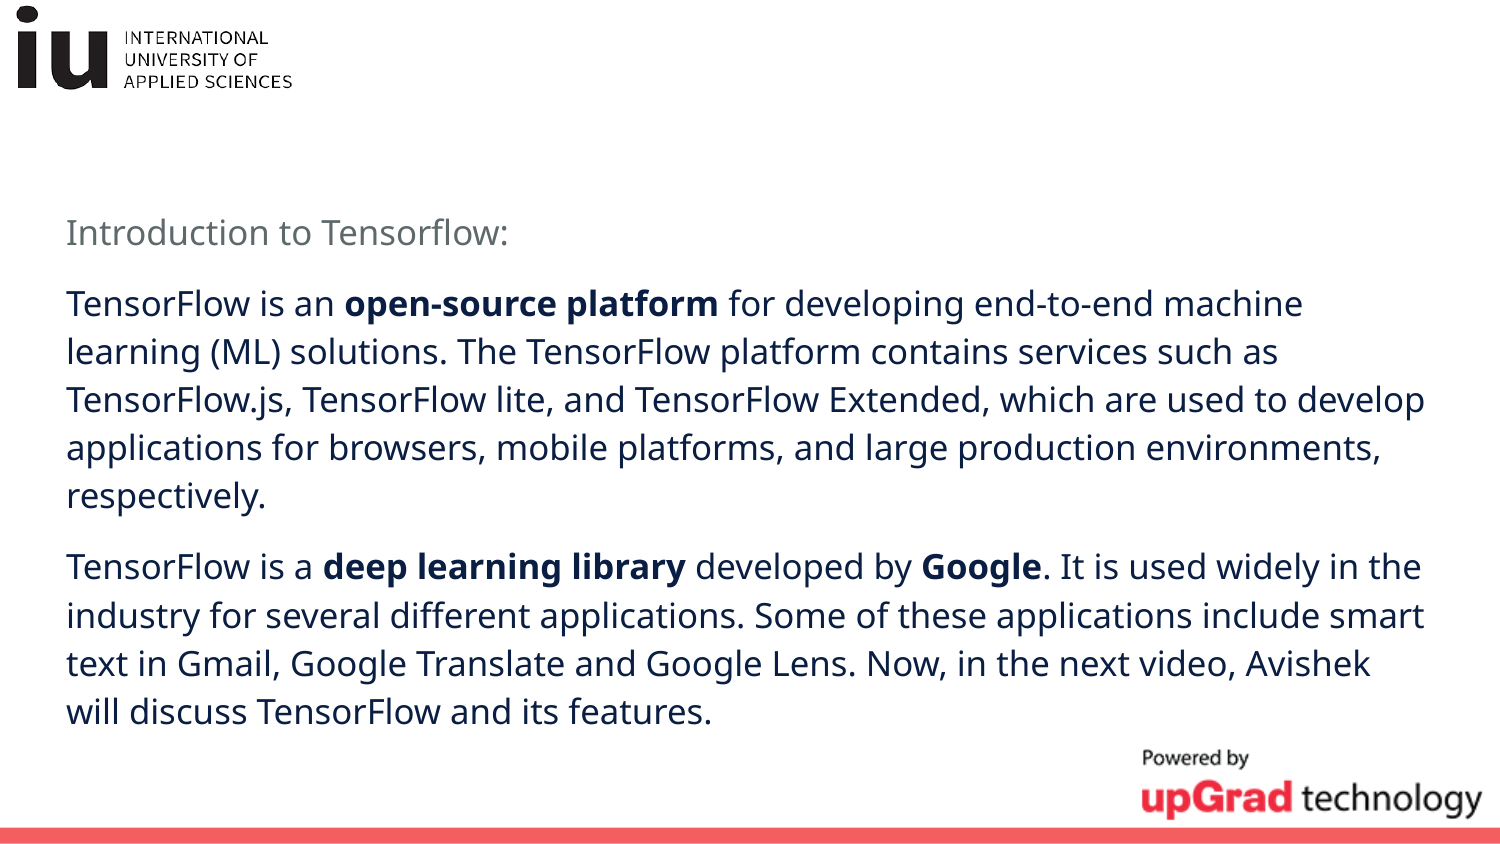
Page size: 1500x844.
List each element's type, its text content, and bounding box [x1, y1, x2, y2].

picture [1124, 718, 1500, 844]
picture [12, 0, 296, 122]
list Introduction to Tensorflow: TensorFlow is an open-source platform for developing end-to-end machine learning (ML) solutions. The TensorFlow platform contains services such as TensorFlow.js, TensorFlow lite, and TensorFlow Extended, which are used to develop applications for browsers, mobile platforms, and large production environments, respectively. TensorFlow is a deep learning library developed by Google. It is used widely in the industry for several different applications. Some of these applications include smart text in Gmail, Google Translate and Google Lens. Now, in the next video, Avishek will discuss TensorFlow and its features. [51, 189, 1449, 750]
